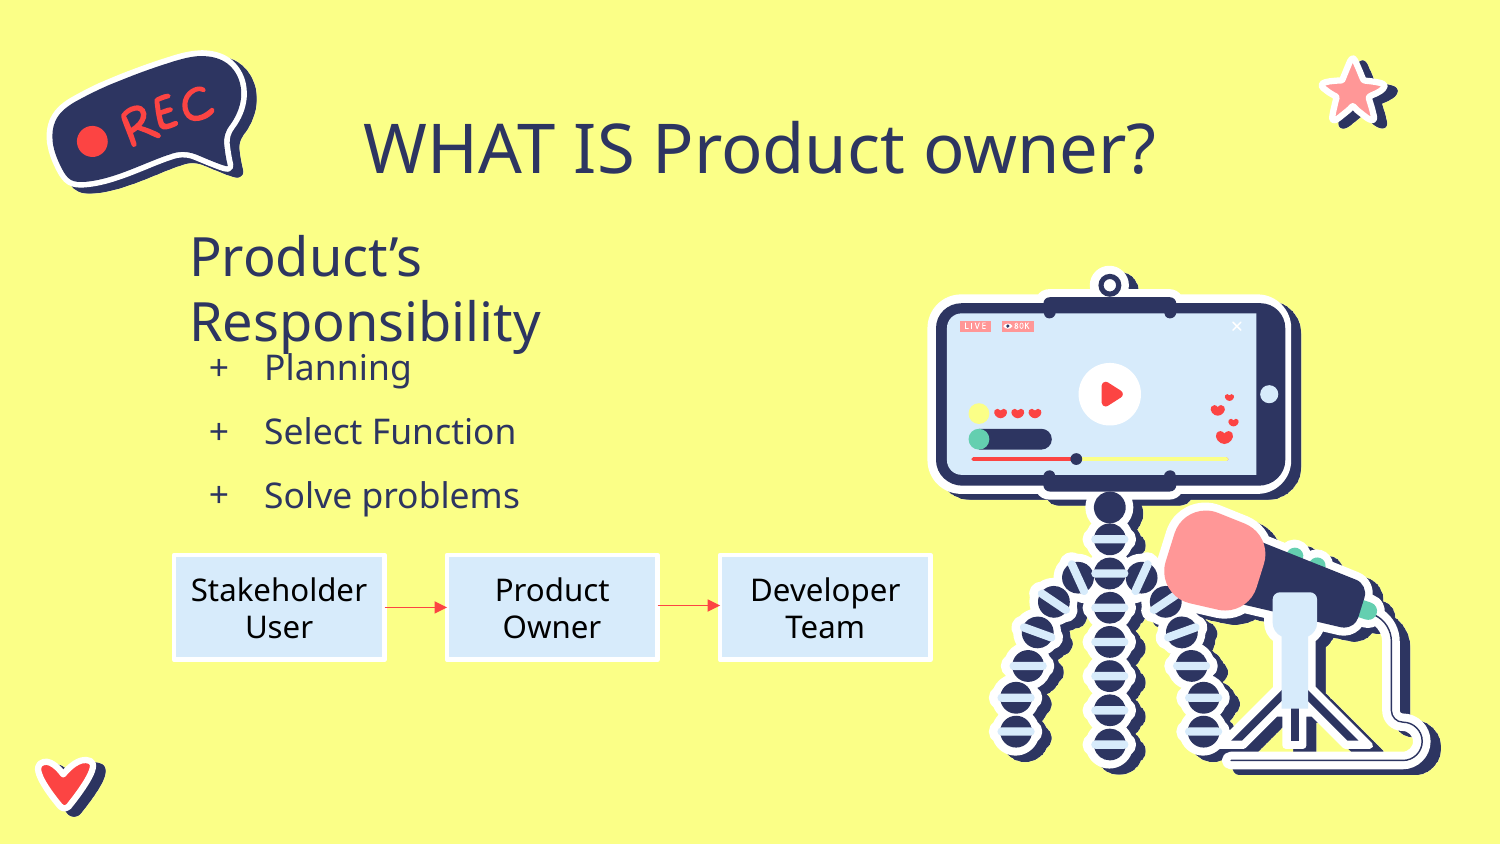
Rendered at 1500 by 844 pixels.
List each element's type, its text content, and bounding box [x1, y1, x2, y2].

text_box [38, 759, 94, 809]
text_box Product Owner [447, 555, 658, 660]
title WHAT IS Product owner? [283, 89, 1383, 204]
text_box StakeholderUser [174, 555, 385, 660]
subtitle Product’s Responsibility [174, 252, 728, 322]
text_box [930, 268, 1428, 767]
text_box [30, 26, 279, 237]
subtitle Planning Select Function Solve problems [174, 337, 671, 502]
text_box [1321, 58, 1385, 121]
text_box Developer Team [720, 555, 925, 660]
